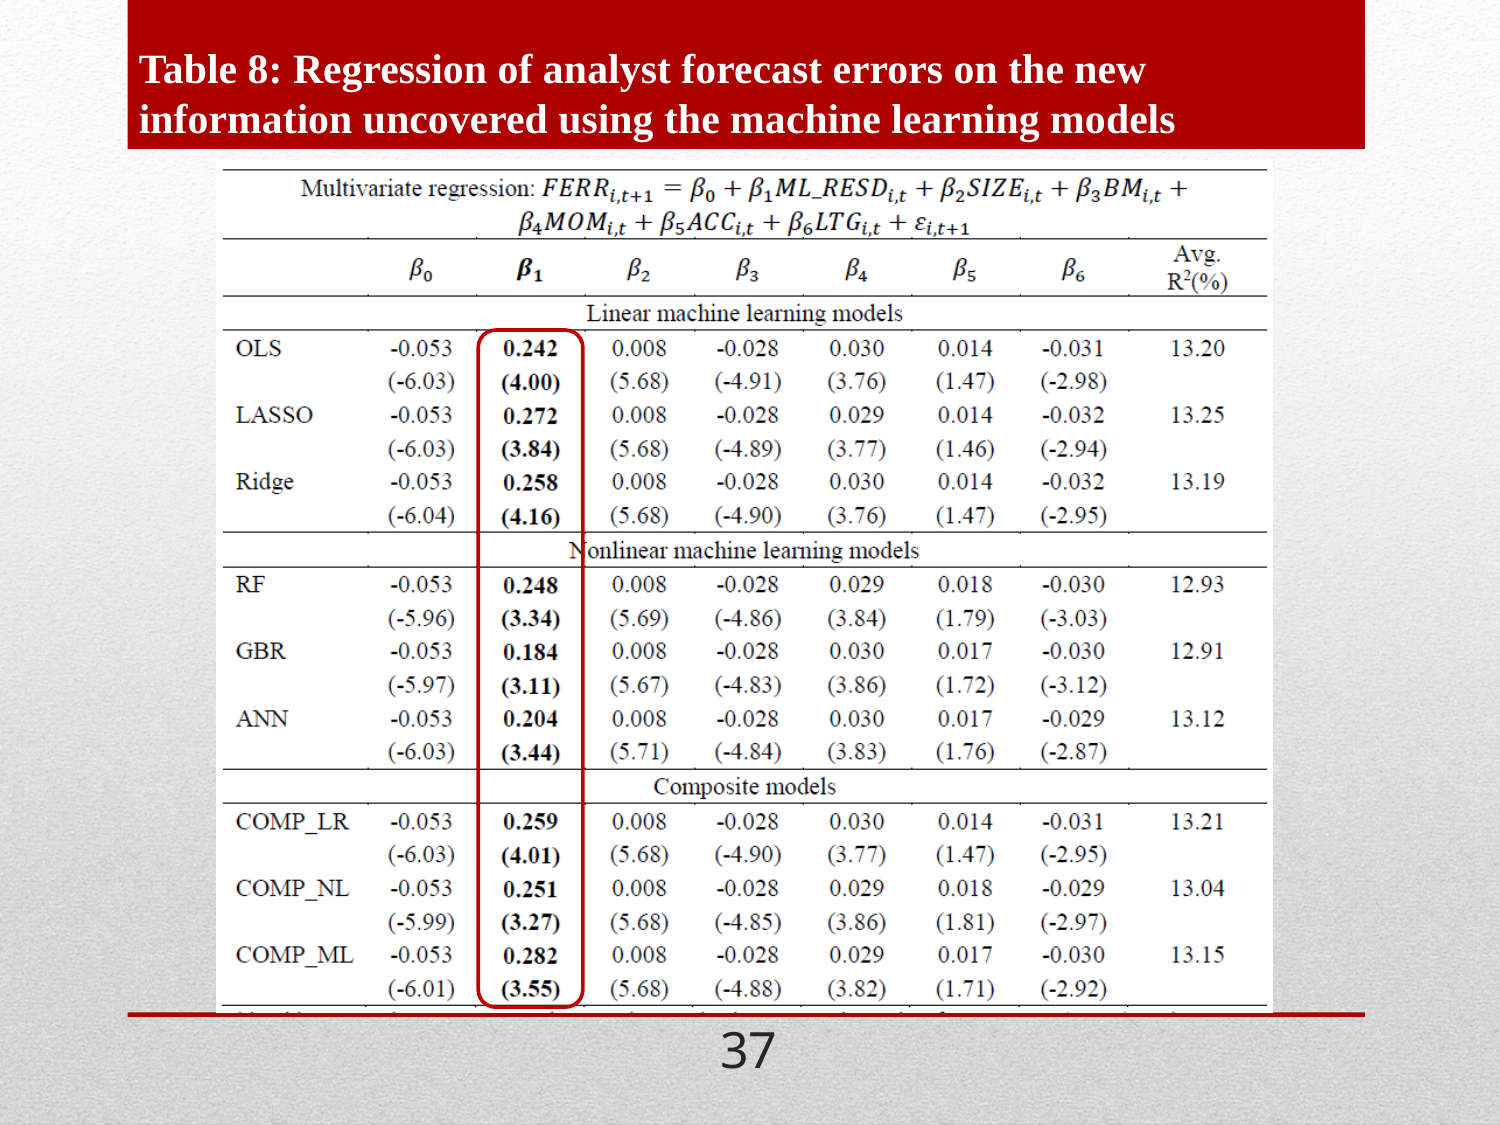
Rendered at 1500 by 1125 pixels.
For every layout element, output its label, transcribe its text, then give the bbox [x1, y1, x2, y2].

title Table 8: Regression of analyst forecast errors on the new information uncovered using the machine learning models [123, 0, 1365, 149]
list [215, 160, 1274, 1014]
slide_number 37 [667, 1024, 793, 1084]
